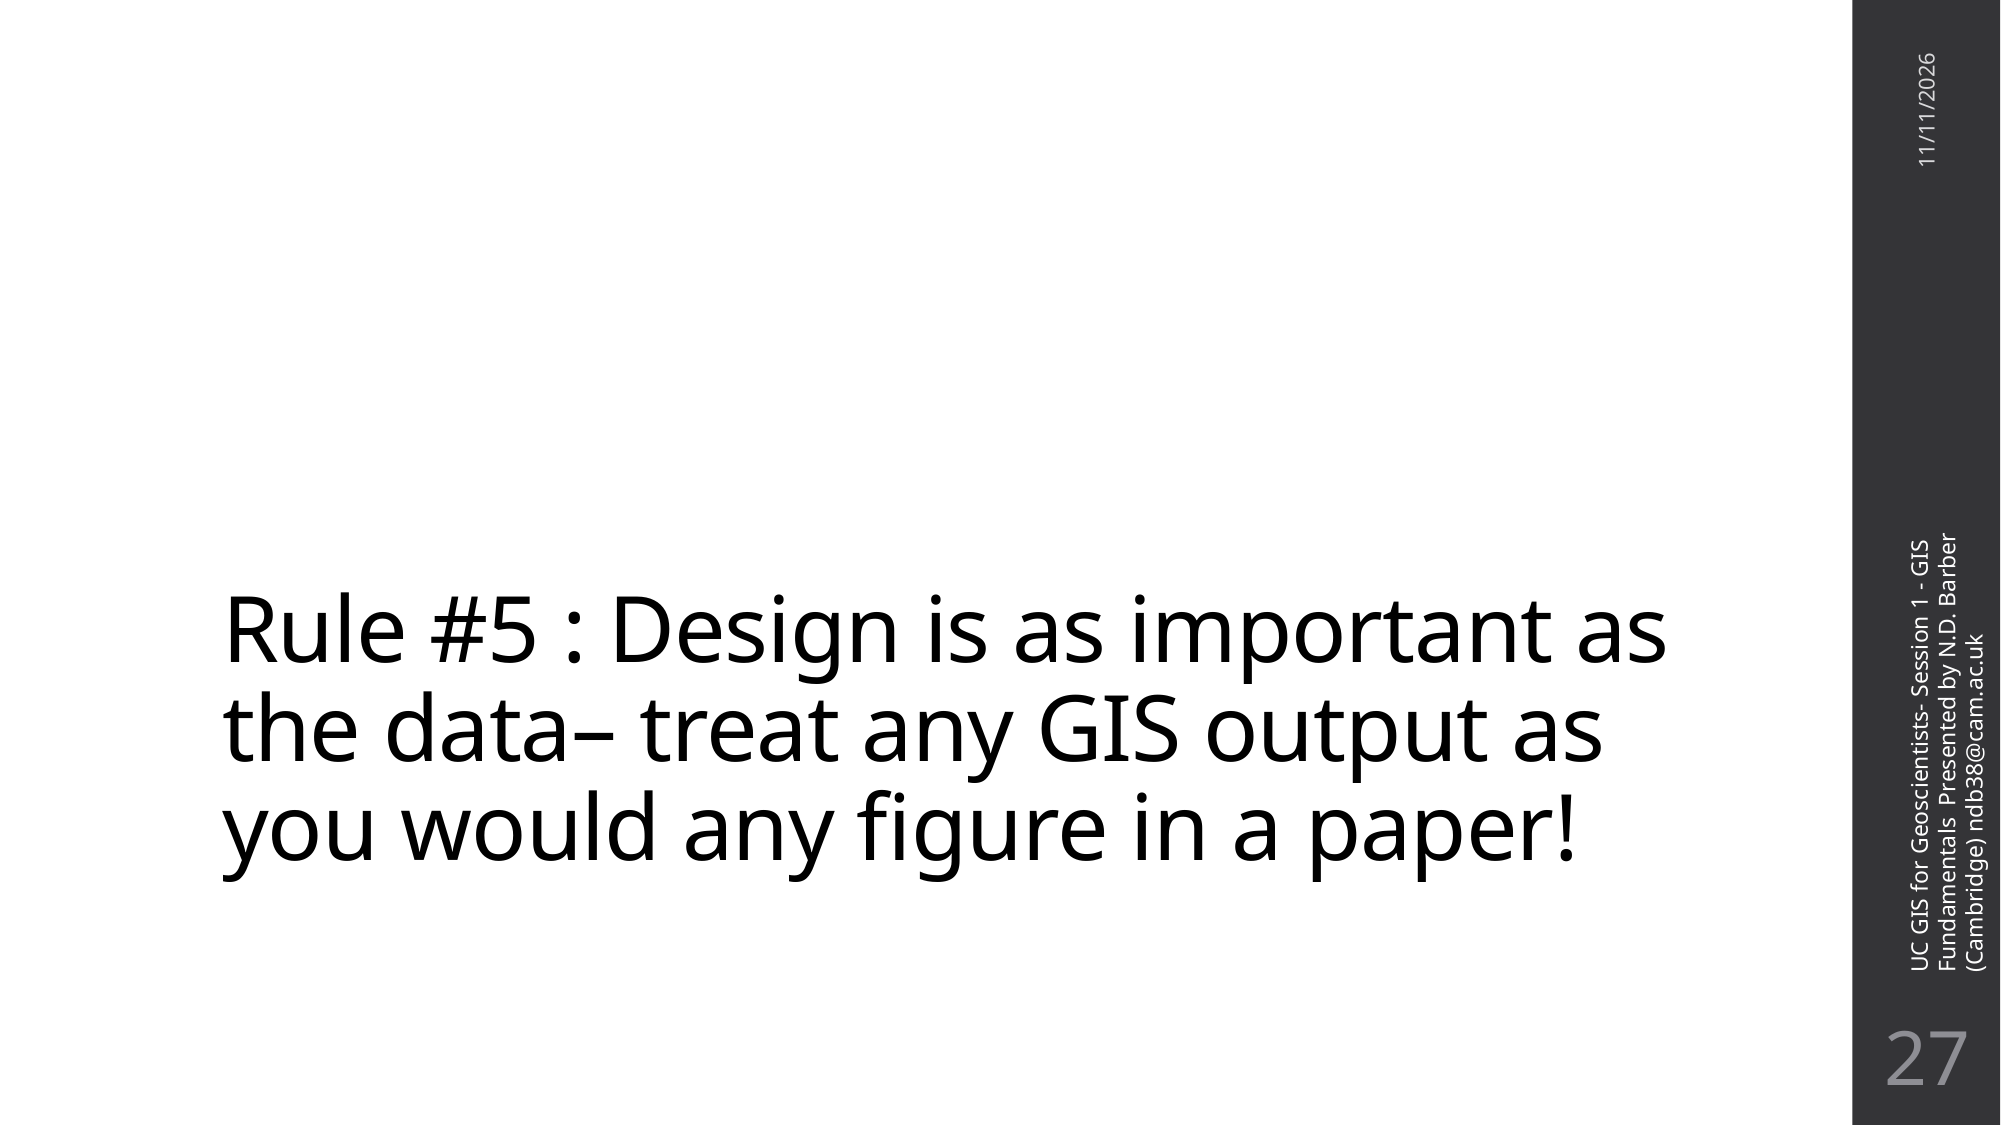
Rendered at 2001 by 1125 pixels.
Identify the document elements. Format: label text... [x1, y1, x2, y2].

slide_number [1897, 37, 1958, 351]
title Rule #5 : Design is as important as the data– treat any GIS output as you would any figure in a paper! [206, 60, 1797, 888]
footer UC GIS for Geoscientists- Session 1 - GIS Fundamentals Presented by N.D. Barber (Cambridge) ndb38@cam.ac.uk [1897, 400, 1958, 988]
slide_number 26 [1852, 1012, 2000, 1110]
